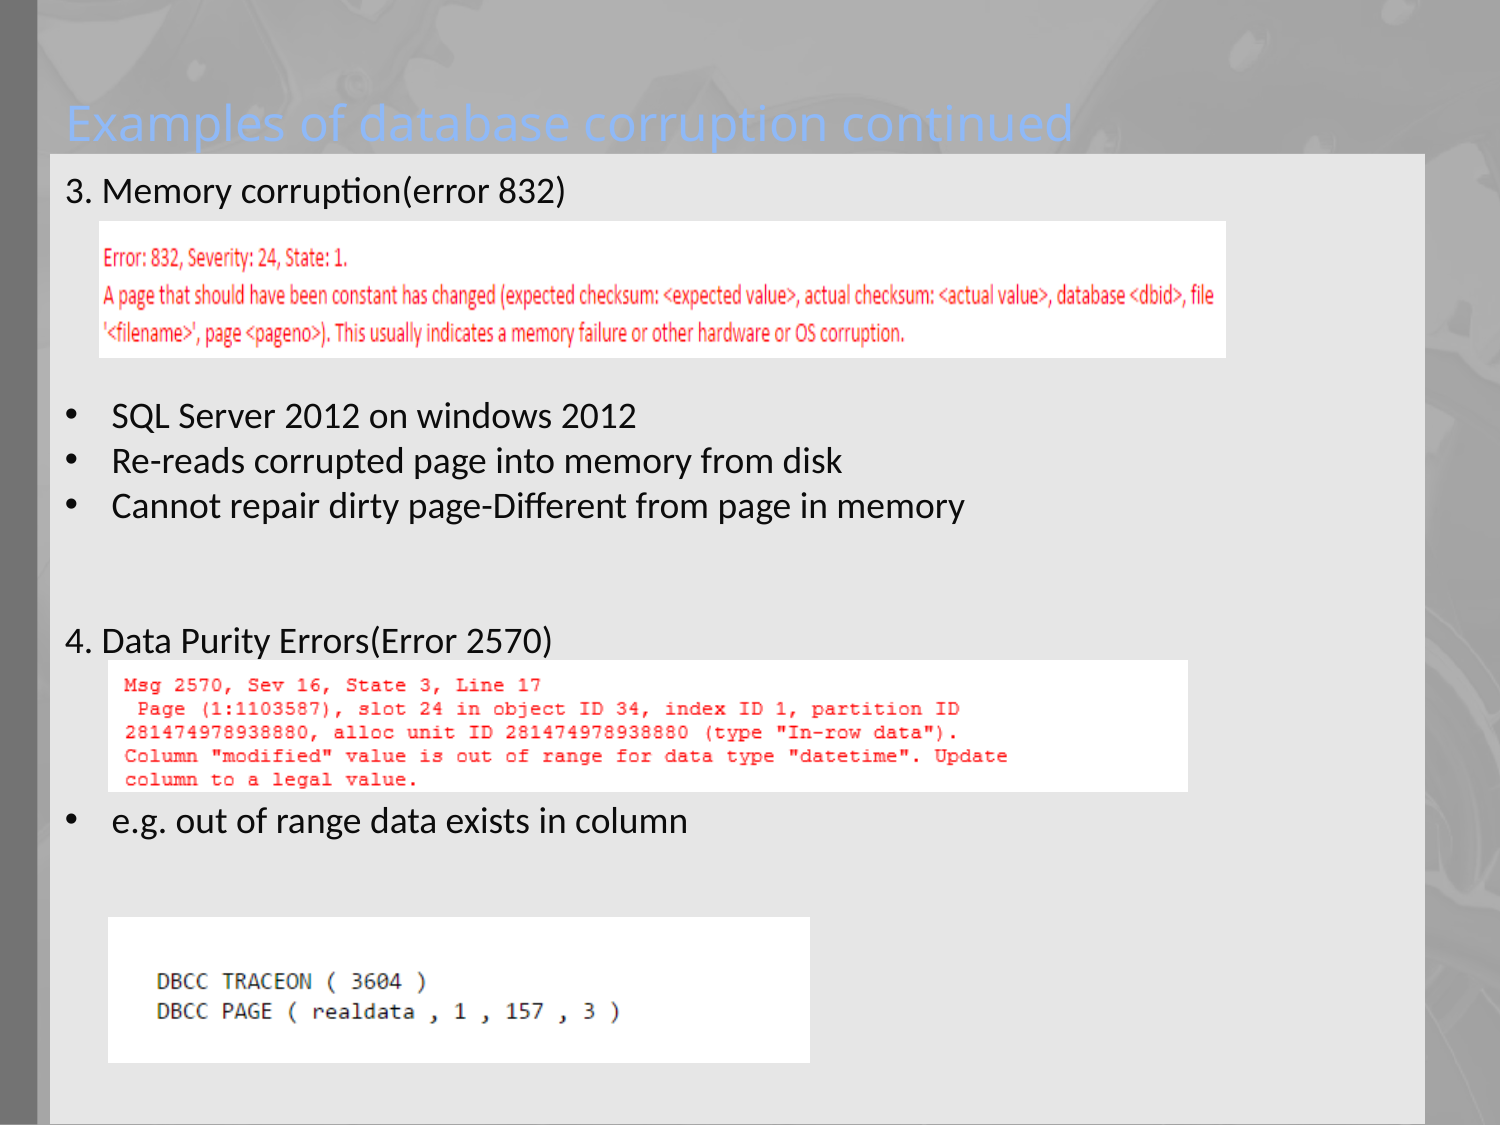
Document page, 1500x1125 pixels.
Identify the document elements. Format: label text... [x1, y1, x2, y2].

picture [107, 660, 1188, 793]
picture [99, 221, 1226, 358]
text_box 3. Memory corruption(error 832) SQL Server 2012 on windows 2012 Re-reads corrupted page into memory from disk Cannot repair dirty page-Different from page in memory 4. Data Purity Errors(Error 2570) e.g. out of range data exists in column [48, 152, 1427, 1125]
title Examples of database corruption continued [50, 28, 1138, 159]
picture [107, 916, 810, 1063]
